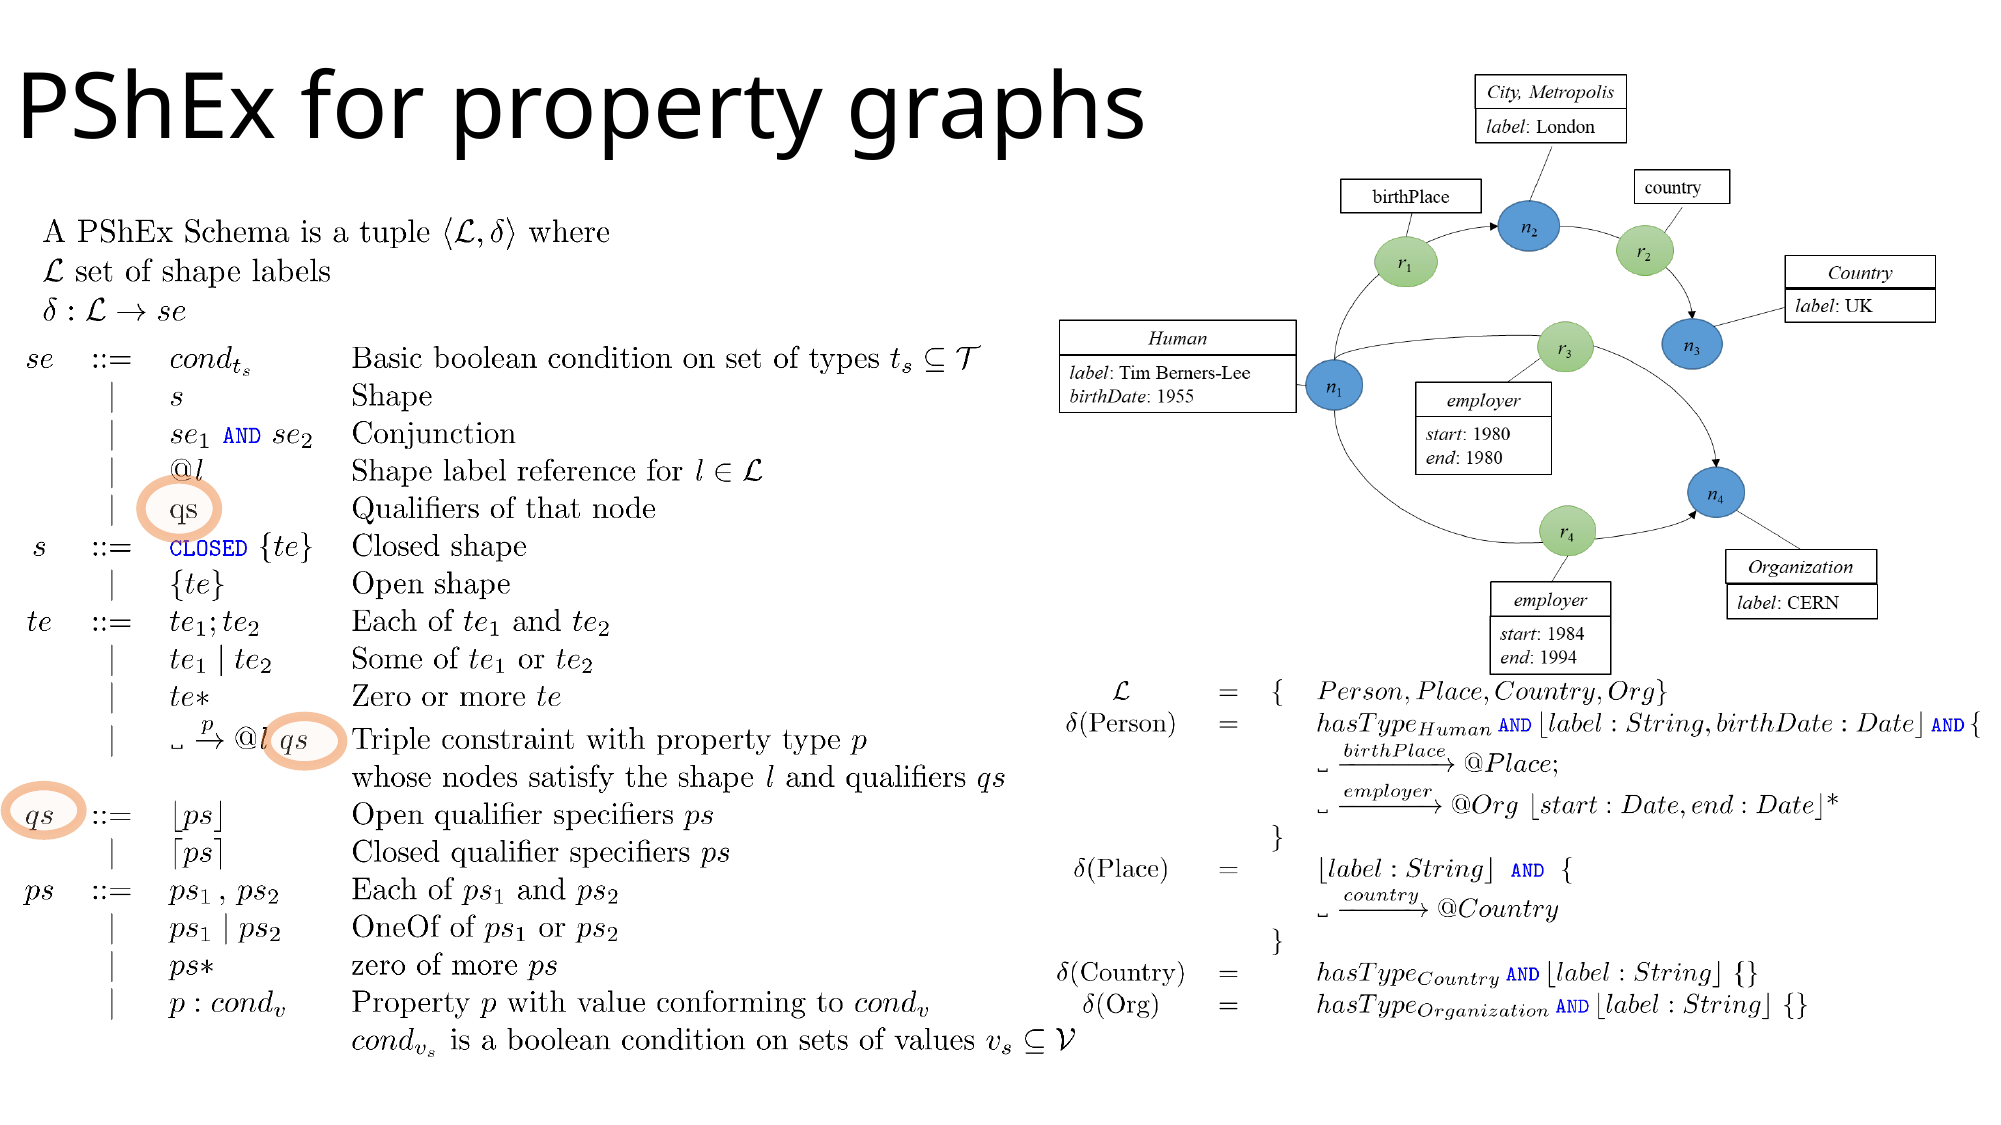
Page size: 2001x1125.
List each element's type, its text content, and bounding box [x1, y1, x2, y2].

picture [23, 73, 1980, 1057]
text_box [4, 788, 23, 833]
picture [43, 217, 609, 321]
title PShEx for property graphs [0, 0, 1725, 218]
